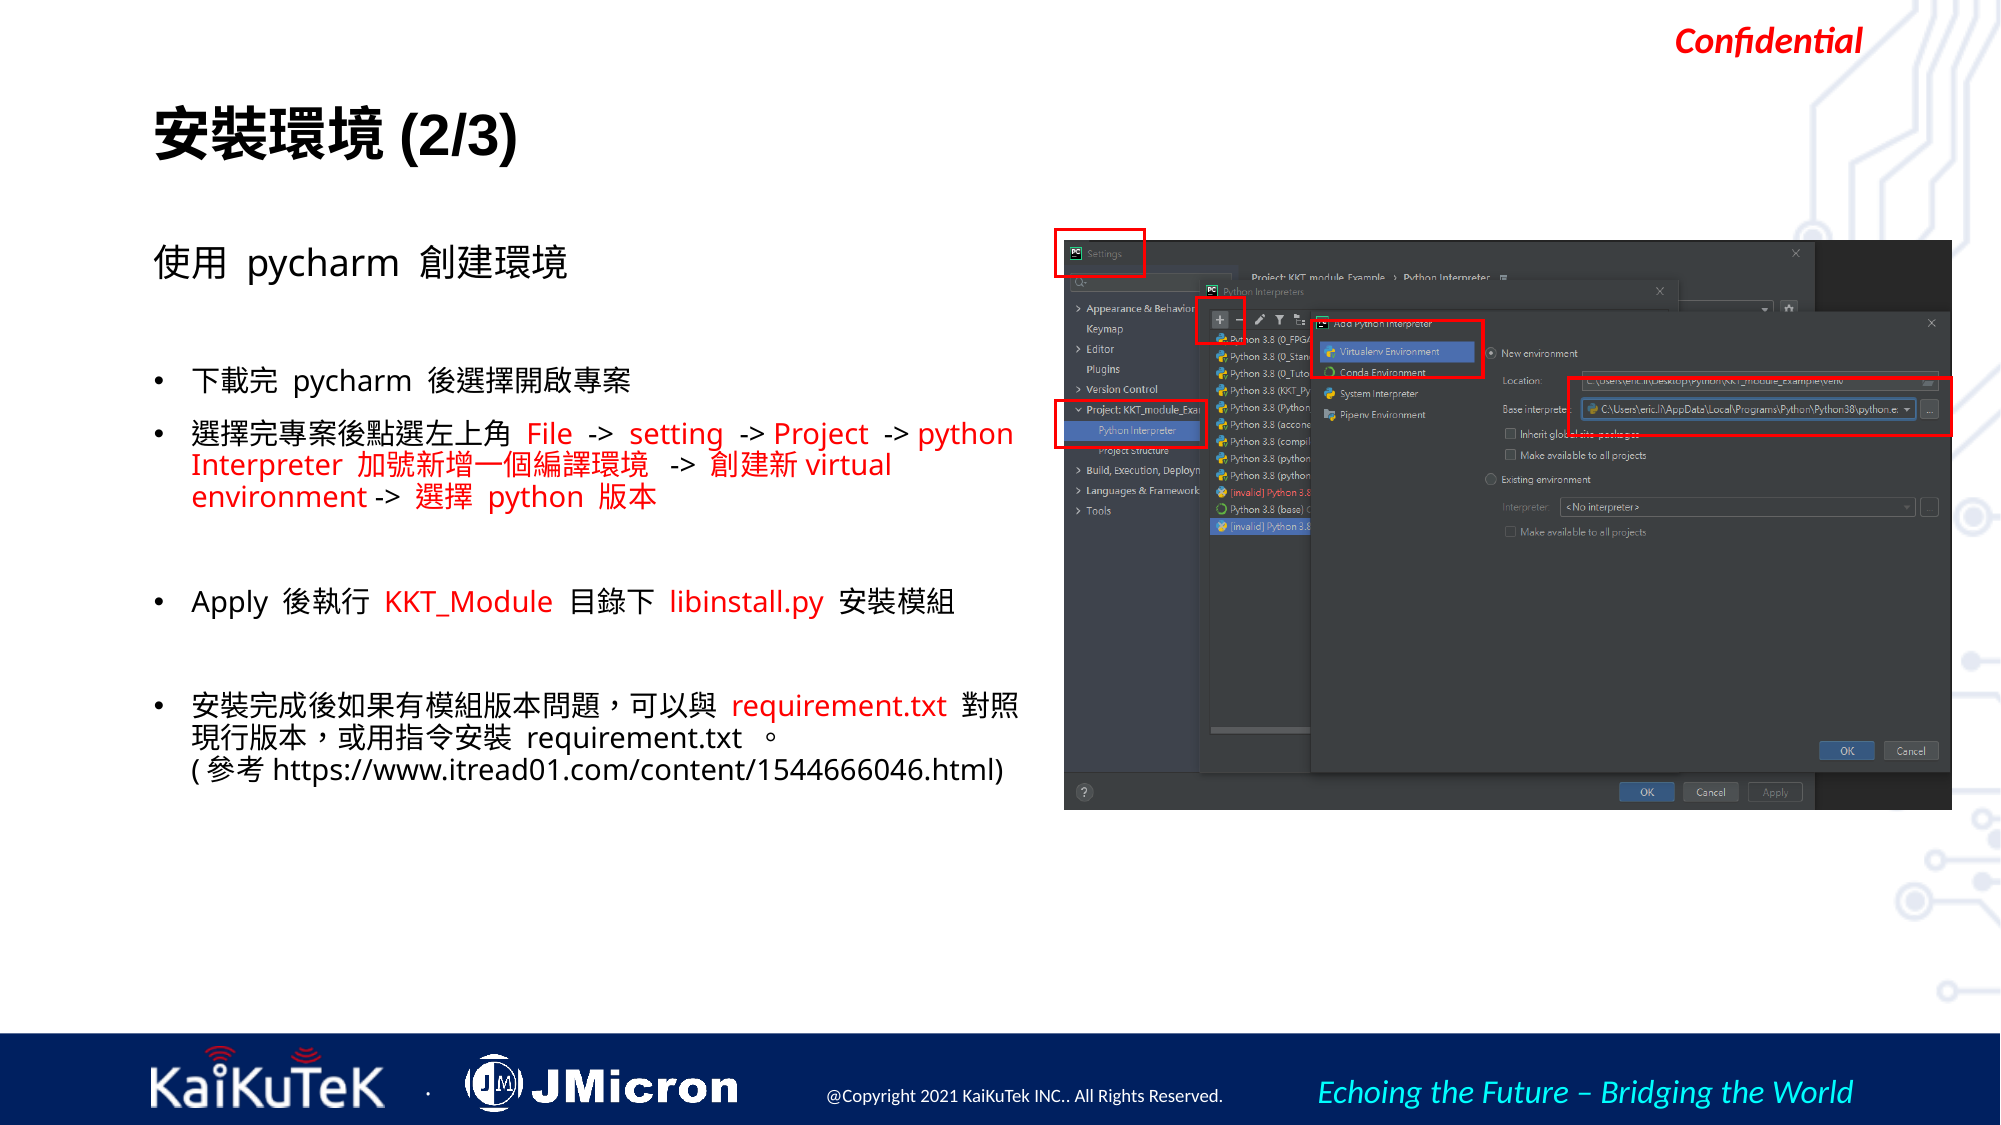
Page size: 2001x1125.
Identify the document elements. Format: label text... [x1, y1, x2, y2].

list 使用 pycharm 創建環境 下載完 pycharm 後選擇開啟專案 選擇完專案後點選左上角 File -> setting -> Project -> python Interpreter 加號新增一個編譯環境 -> 創建新virtual environment -> 選擇 python 版本 Apply 後執行 KKT_Module 目錄下 libinstall.py 安裝模組 安裝完成後如果有模組版本問題，可以與 requirement.txt 對照現行版本，或用指令安裝 requirement.txt 。(參考https://www.itread01.com/content/1544666046.html) [138, 236, 1056, 1019]
picture [151, 1046, 385, 1108]
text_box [1055, 229, 1952, 810]
picture [465, 1054, 737, 1112]
title 安裝環境(2/3) [137, 59, 1863, 215]
